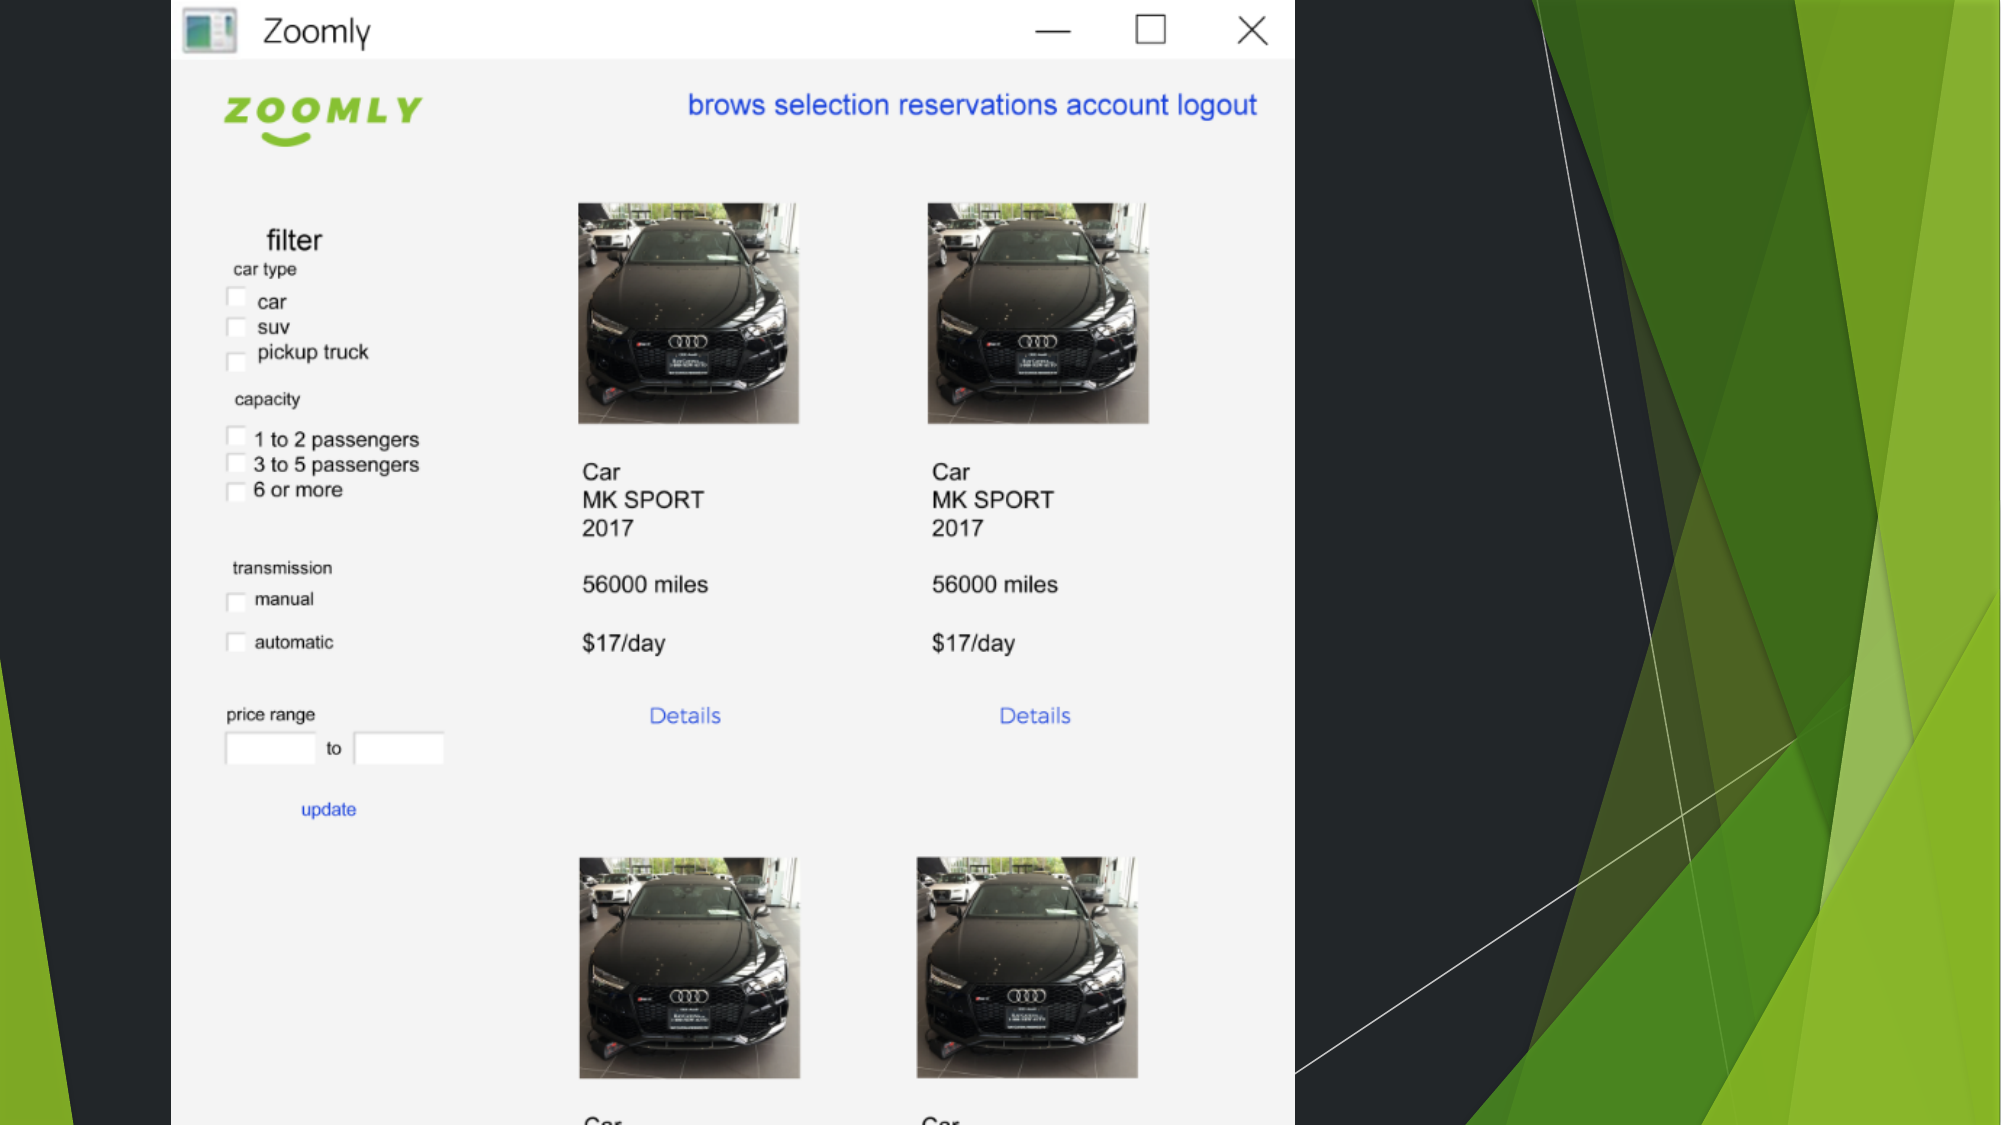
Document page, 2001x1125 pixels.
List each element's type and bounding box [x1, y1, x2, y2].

picture [170, 0, 1296, 1125]
